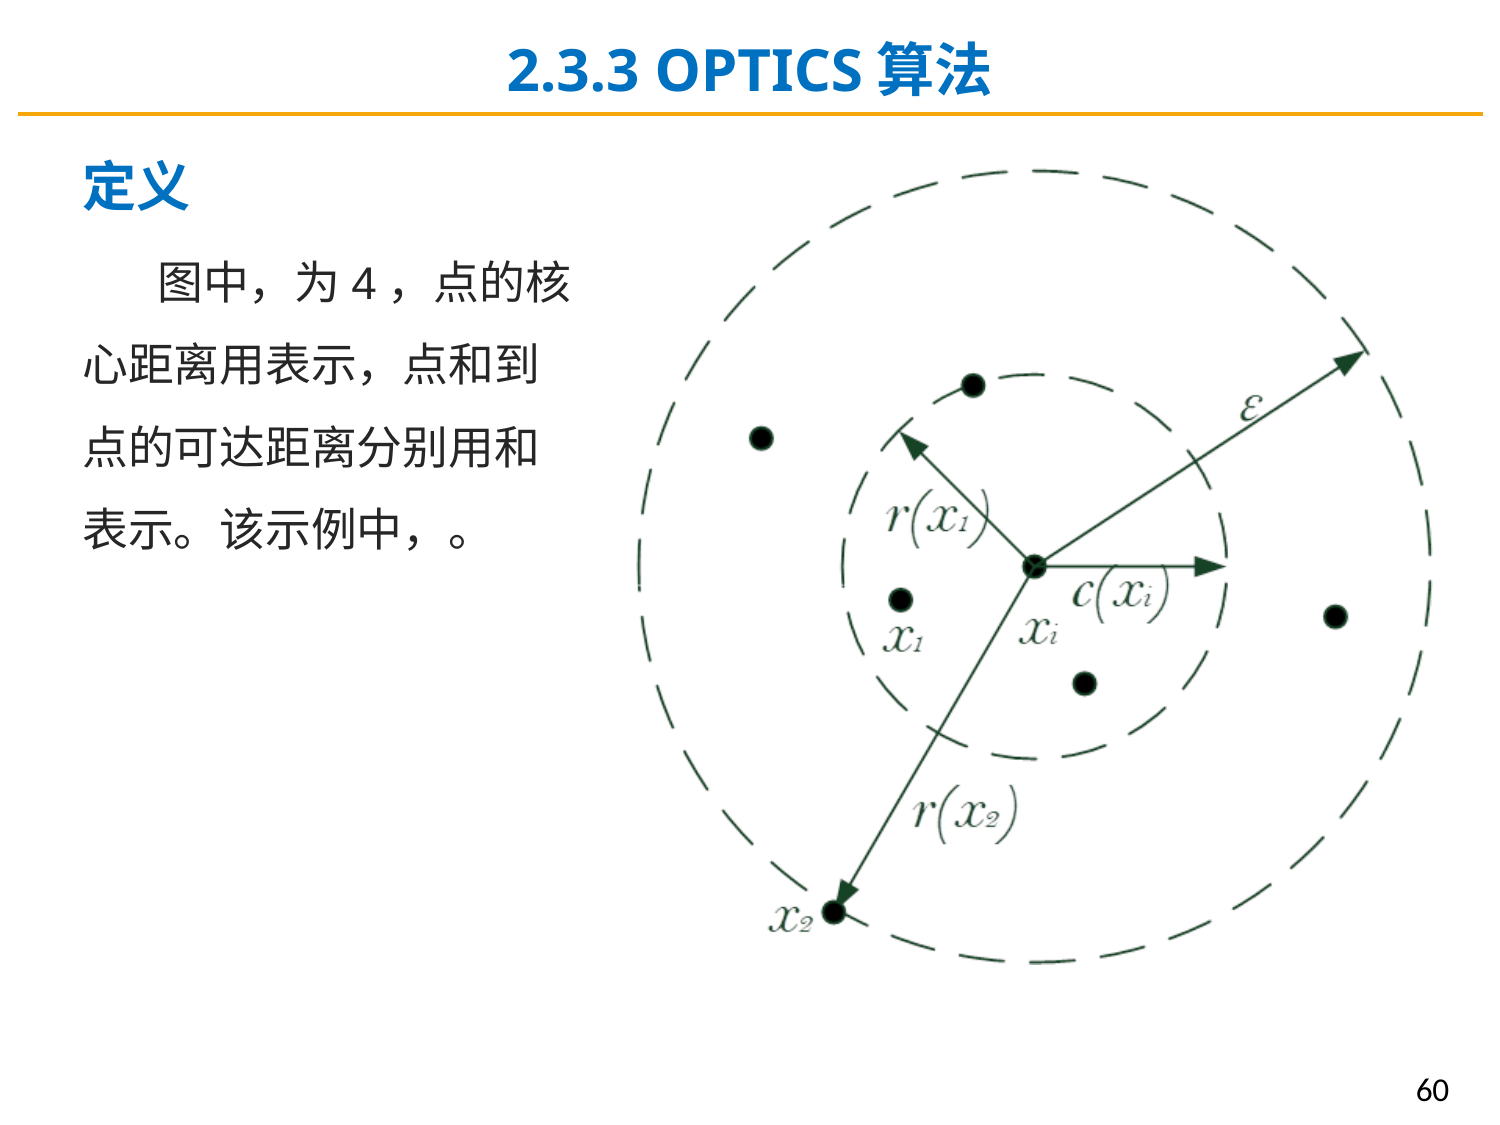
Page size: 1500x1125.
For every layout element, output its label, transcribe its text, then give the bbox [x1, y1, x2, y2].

picture [634, 166, 1433, 965]
text_box 60 [1114, 1060, 1465, 1106]
text_box 2.3.3 OPTICS算法 [0, 25, 1500, 111]
